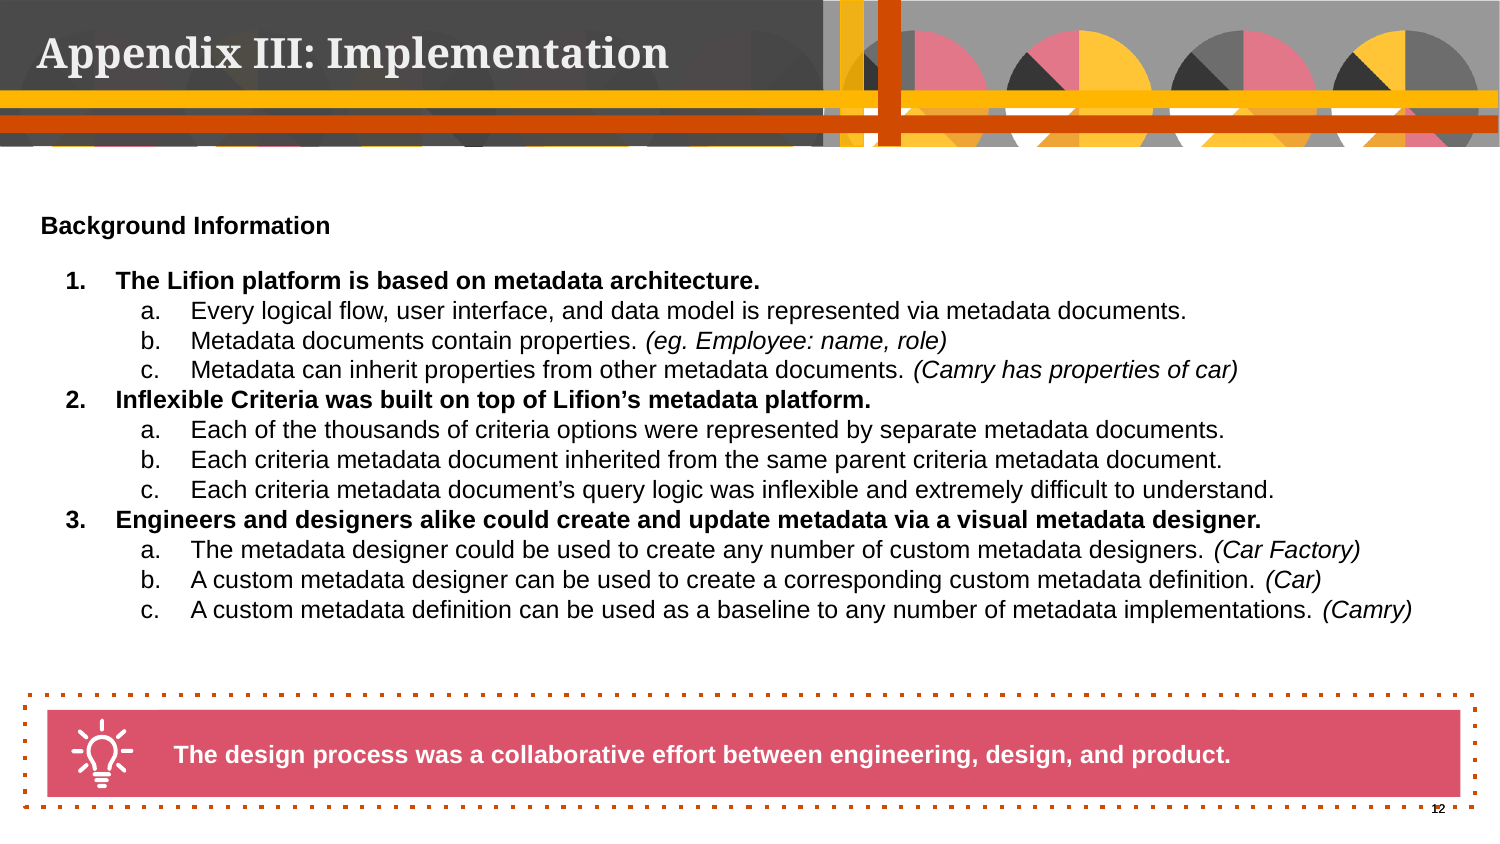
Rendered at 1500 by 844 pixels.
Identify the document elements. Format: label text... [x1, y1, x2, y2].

text_box [47, 709, 158, 797]
text_box [25, 695, 1475, 807]
text_box ‹#› [1228, 807, 1446, 816]
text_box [71, 718, 134, 789]
text_box The design process was a collaborative effort between engineering, design, and product. [158, 709, 1461, 797]
text_box ‹#› [1011, 807, 1228, 816]
picture [0, 0, 1500, 147]
text_box Background Information The Lifion platform is based on metadata architecture. Every logical flow, user interface, and data model is represented via metadata documents. Metadata documents contain properties. (eg. Employee: name, role) Metadata can inherit properties from other metadata documents. (Camry has properties of car) Inflexible Criteria was built on top of Lifion’s metadata platform. Each of the thousands of criteria options were represented by separate metadata documents. Each criteria metadata document inherited from the same parent criteria metadata document. Each criteria metadata document’s query logic was inflexible and extremely difficult to understand. Engineers and designers alike could create and update metadata via a visual metadata designer. The metadata designer could be used to create any number of custom metadata designers. (Car Factory) A custom metadata designer can be used to create a corresponding custom metadata definition. (Car) A custom metadata definition can be used as a baseline to any number of metadata implementations. (Camry) [40, 209, 1416, 695]
